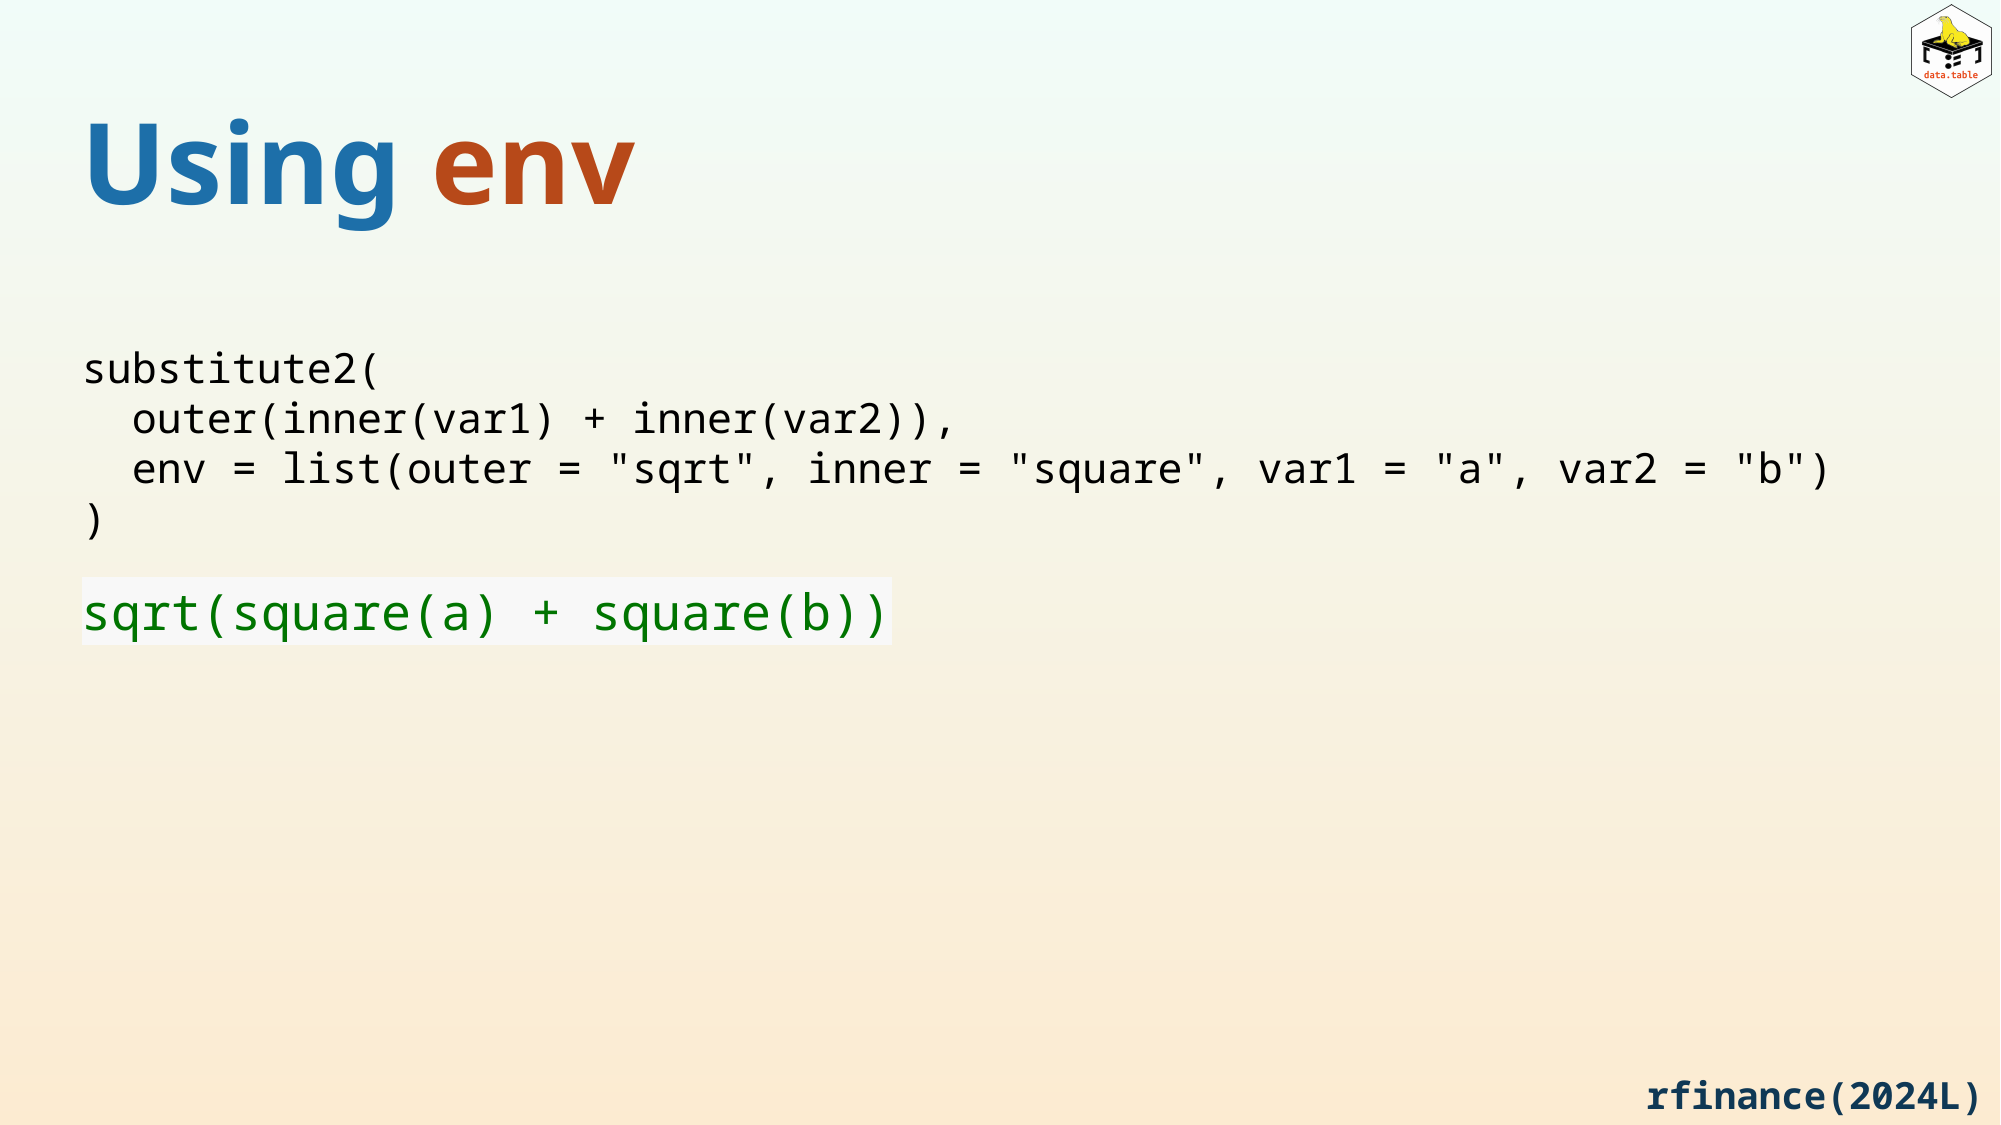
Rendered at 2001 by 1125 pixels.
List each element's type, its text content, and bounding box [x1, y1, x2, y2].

text_box substitute2( outer(inner(var1) + inner(var2)), env = list(outer = "sqrt", inner = "square", var1 = "a", var2 = "b") ) [67, 334, 2000, 550]
text_box sqrt(square(a) + square(b)) [66, 573, 1070, 648]
picture [1911, 4, 1992, 98]
text_box rfinance(2024L) [1631, 1064, 1999, 1125]
text_box Using env [66, 84, 1333, 235]
